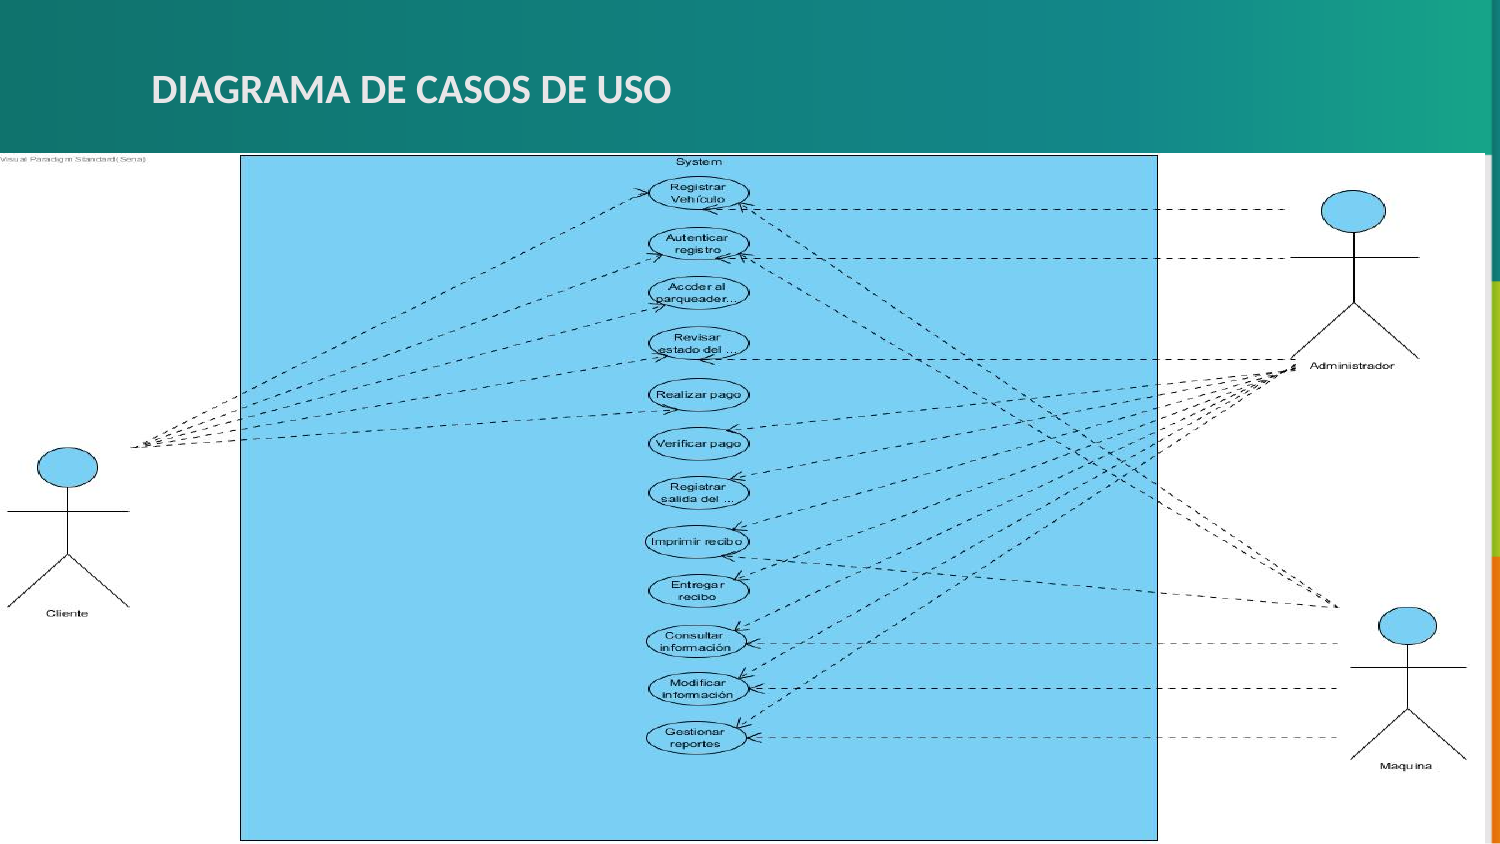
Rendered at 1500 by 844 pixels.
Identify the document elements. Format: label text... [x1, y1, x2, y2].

picture [0, 0, 1500, 844]
text_box DIAGRAMA DE CASOS DE USO [136, 54, 835, 120]
